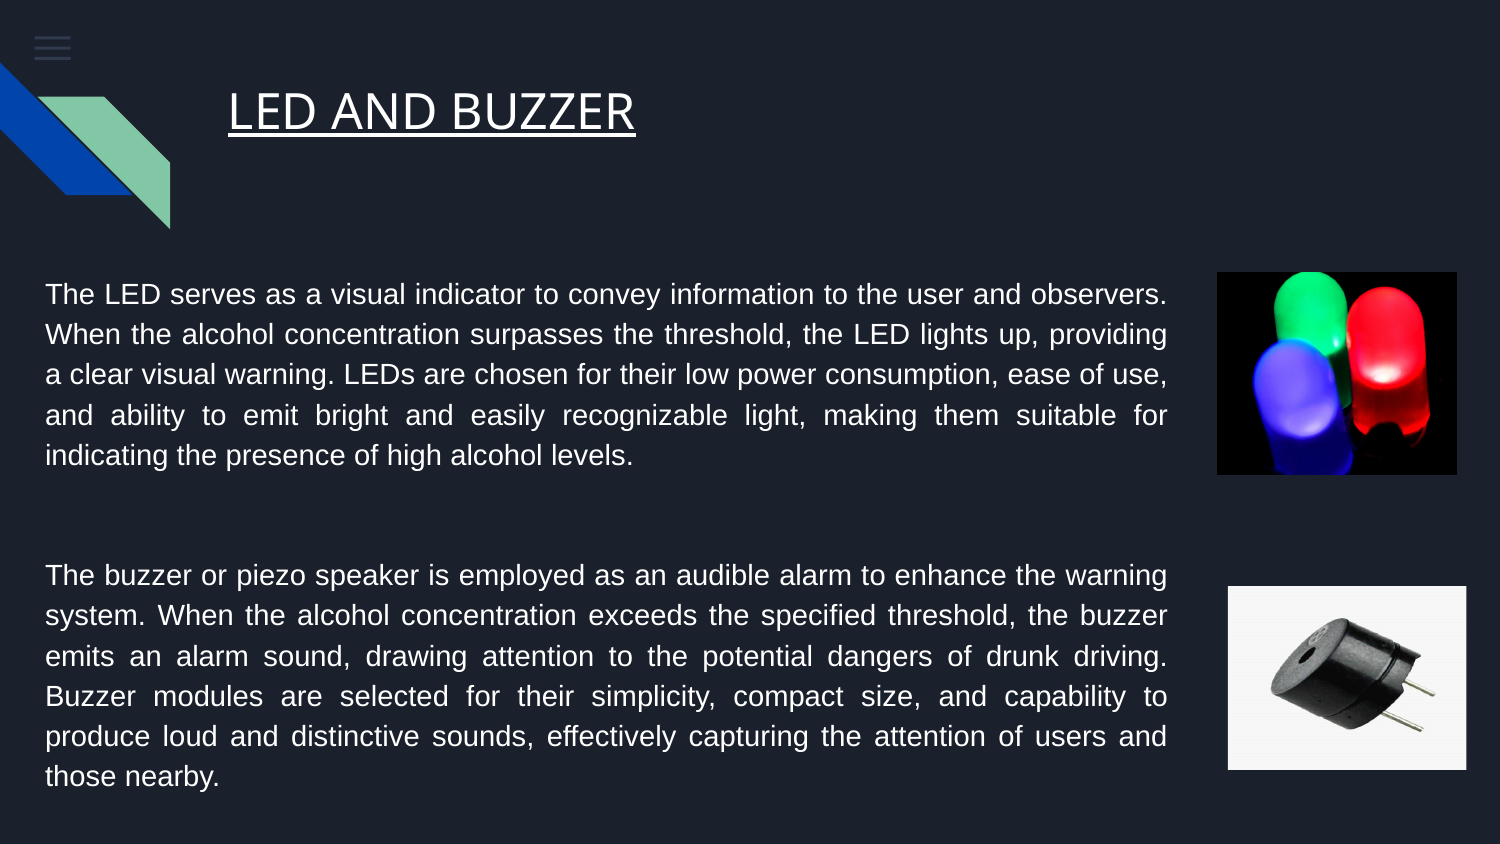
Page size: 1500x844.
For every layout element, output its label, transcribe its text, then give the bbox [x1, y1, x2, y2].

picture [1227, 567, 1467, 771]
list The LED serves as a visual indicator to convey information to the user and observers. When the alcohol concentration surpasses the threshold, the LED lights up, providing a clear visual warning. LEDs are chosen for their low power consumption, ease of use, and ability to emit bright and easily recognizable light, making them suitable for indicating the presence of high alcohol levels. The buzzer or piezo speaker is employed as an audible alarm to enhance the warning system. When the alcohol concentration exceeds the specified threshold, the buzzer emits an alarm sound, drawing attention to the potential dangers of drunk driving. Buzzer modules are selected for their simplicity, compact size, and capability to produce loud and distinctive sounds, effectively capturing the attention of users and those nearby. [30, 225, 1185, 796]
title LED AND BUZZER [212, 64, 1368, 215]
picture [1217, 272, 1457, 475]
